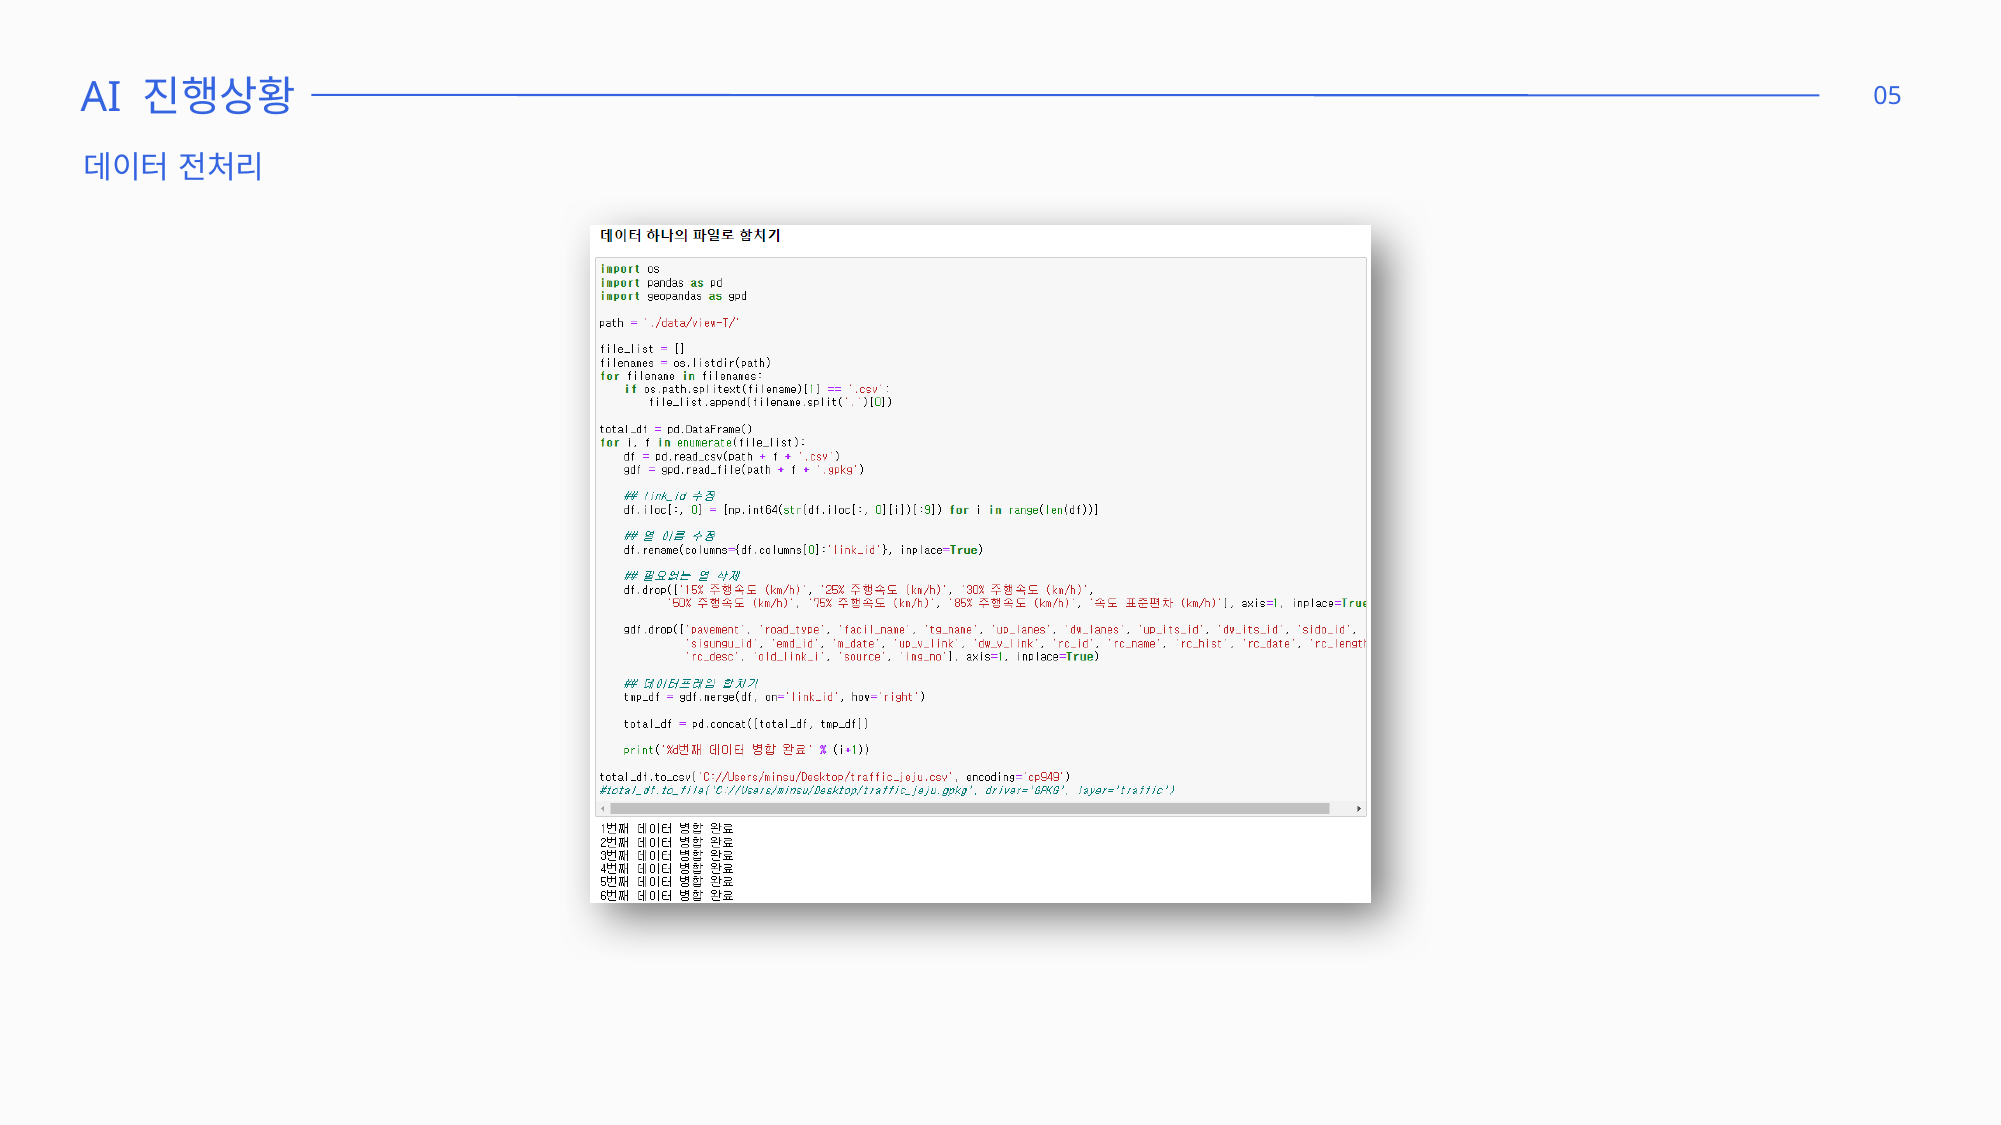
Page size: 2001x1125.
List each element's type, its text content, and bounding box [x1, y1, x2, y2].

text_box 05 [1858, 72, 1917, 118]
text_box [590, 150, 2000, 226]
text_box AI 진행상황 [65, 62, 312, 128]
text_box 데이터 전처리 [68, 102, 280, 193]
picture [590, 225, 1371, 903]
